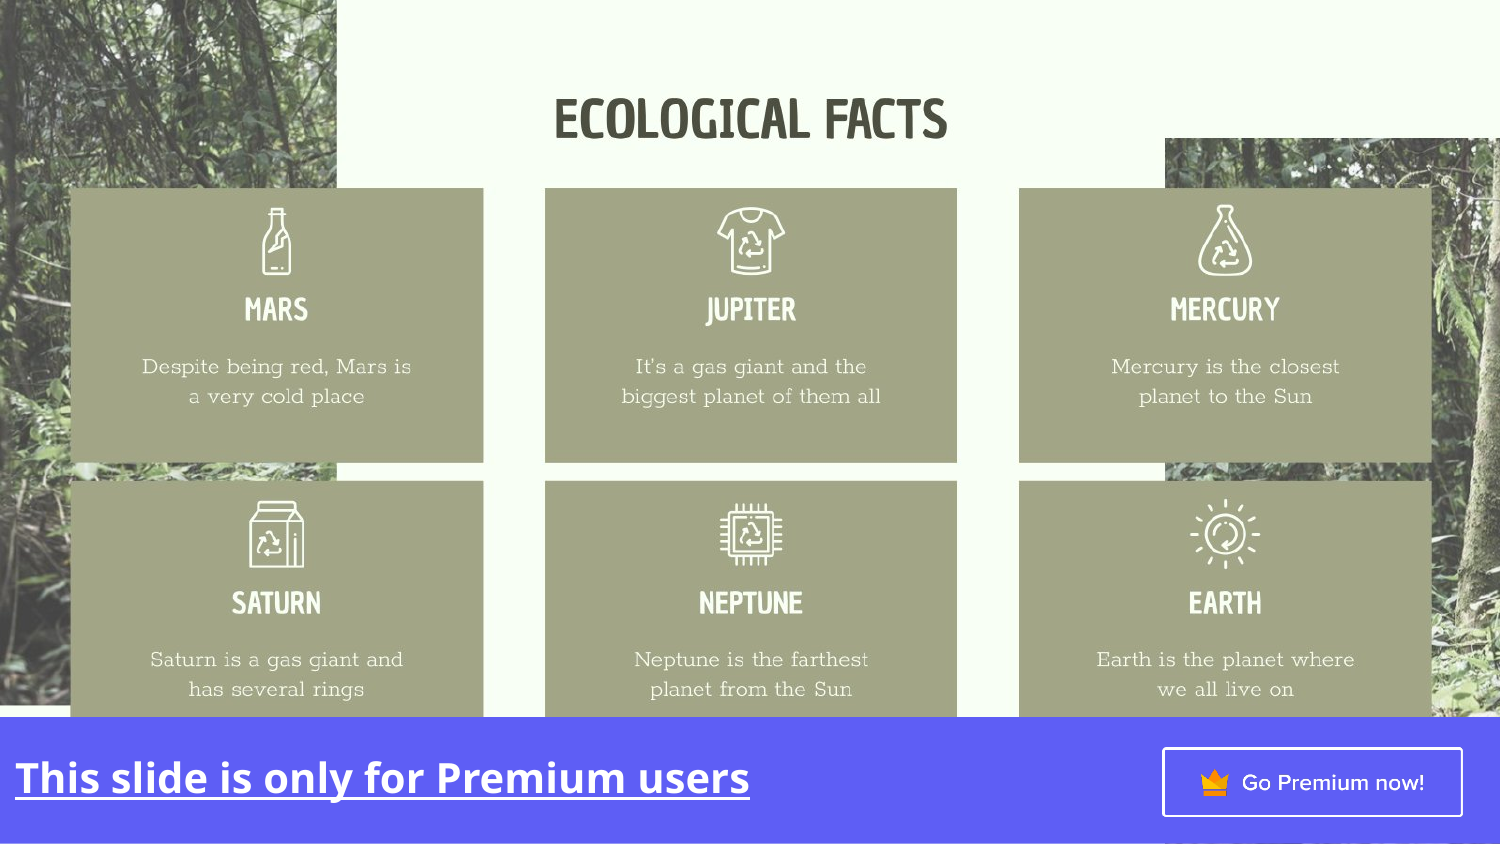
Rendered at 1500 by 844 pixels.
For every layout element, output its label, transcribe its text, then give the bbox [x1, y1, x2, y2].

picture [1162, 747, 1463, 817]
text_box This slide is only for Premium users [0, 717, 1500, 844]
picture [0, 0, 1500, 717]
